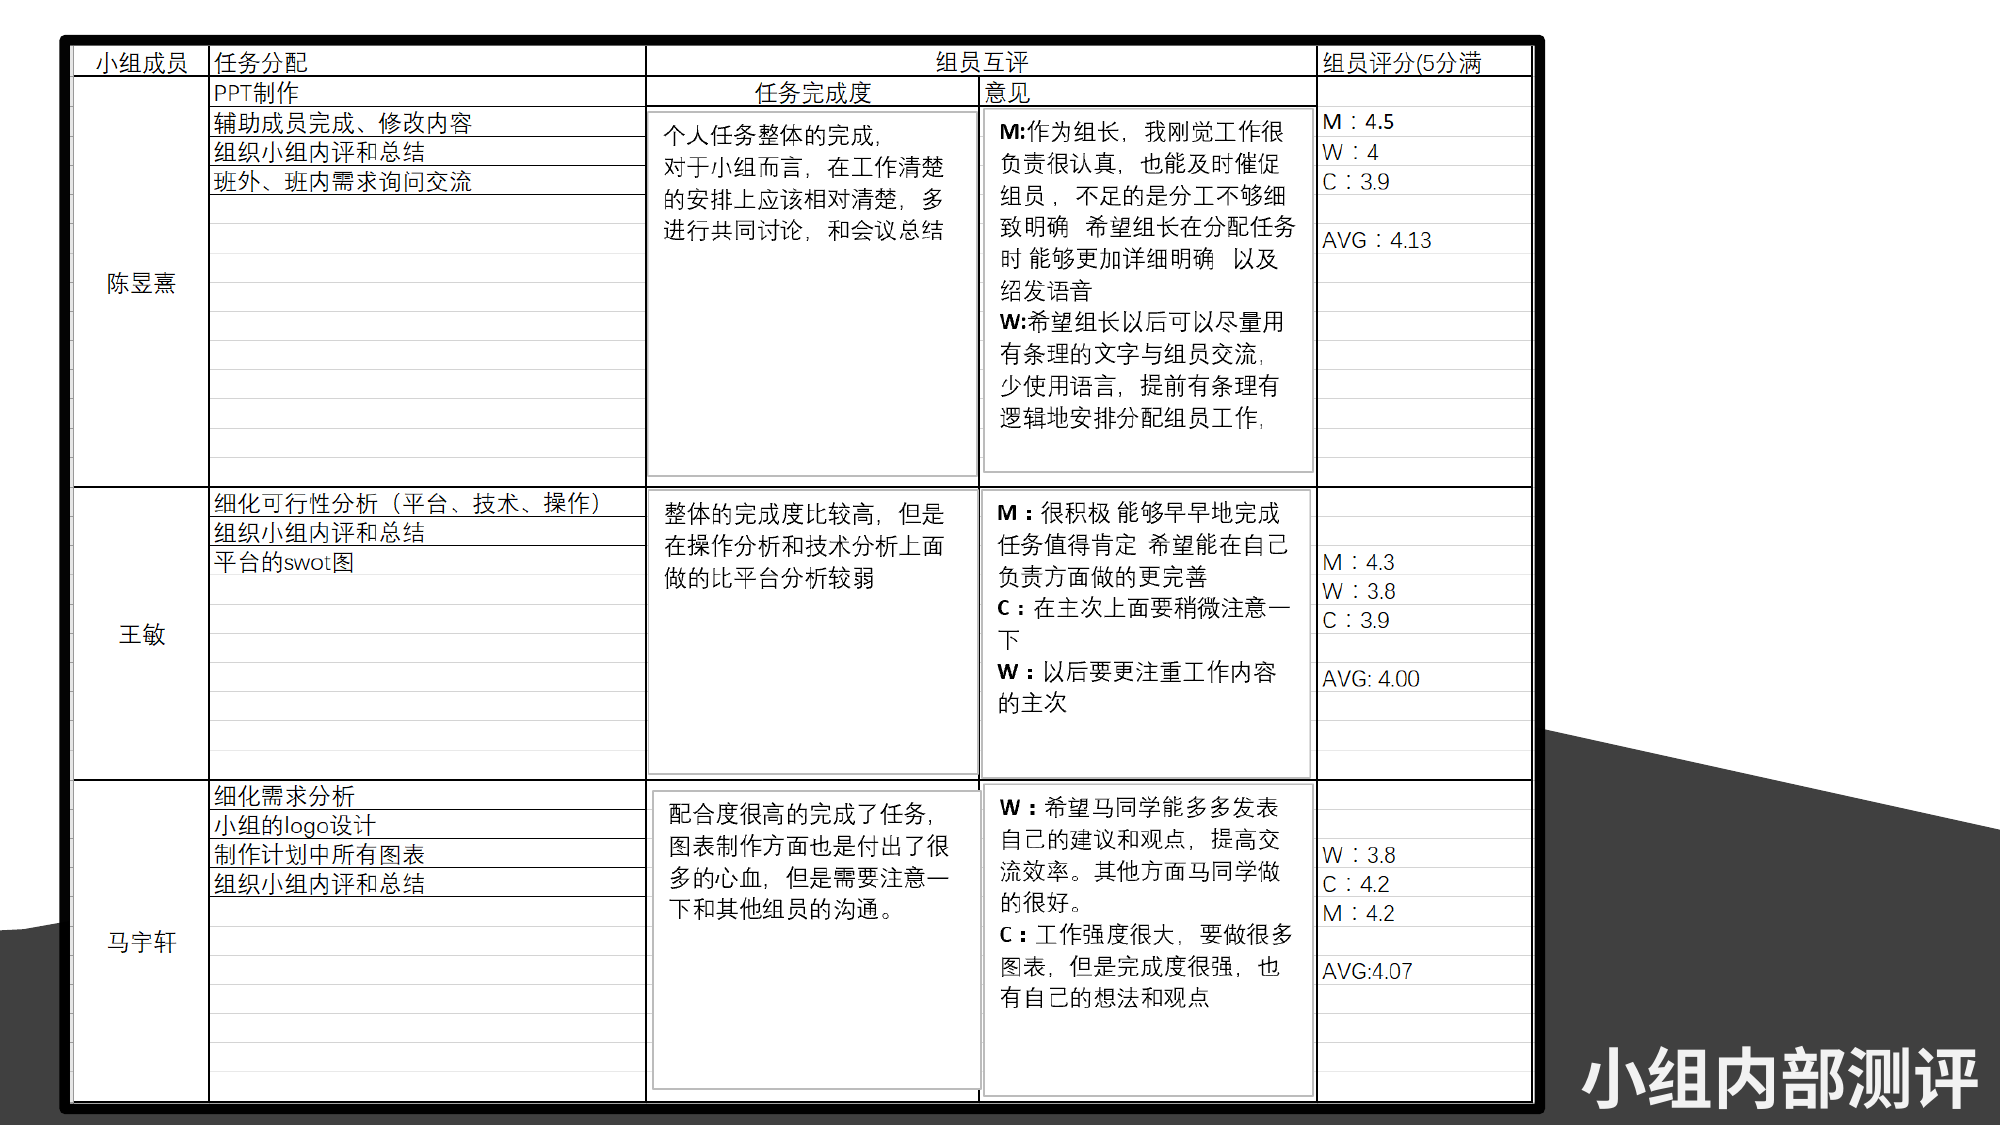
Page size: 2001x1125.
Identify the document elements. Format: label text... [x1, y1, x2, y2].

picture [69, 45, 1535, 1104]
text_box [0, 729, 2000, 1125]
text_box 小组内部测评 [1565, 1029, 2000, 1124]
